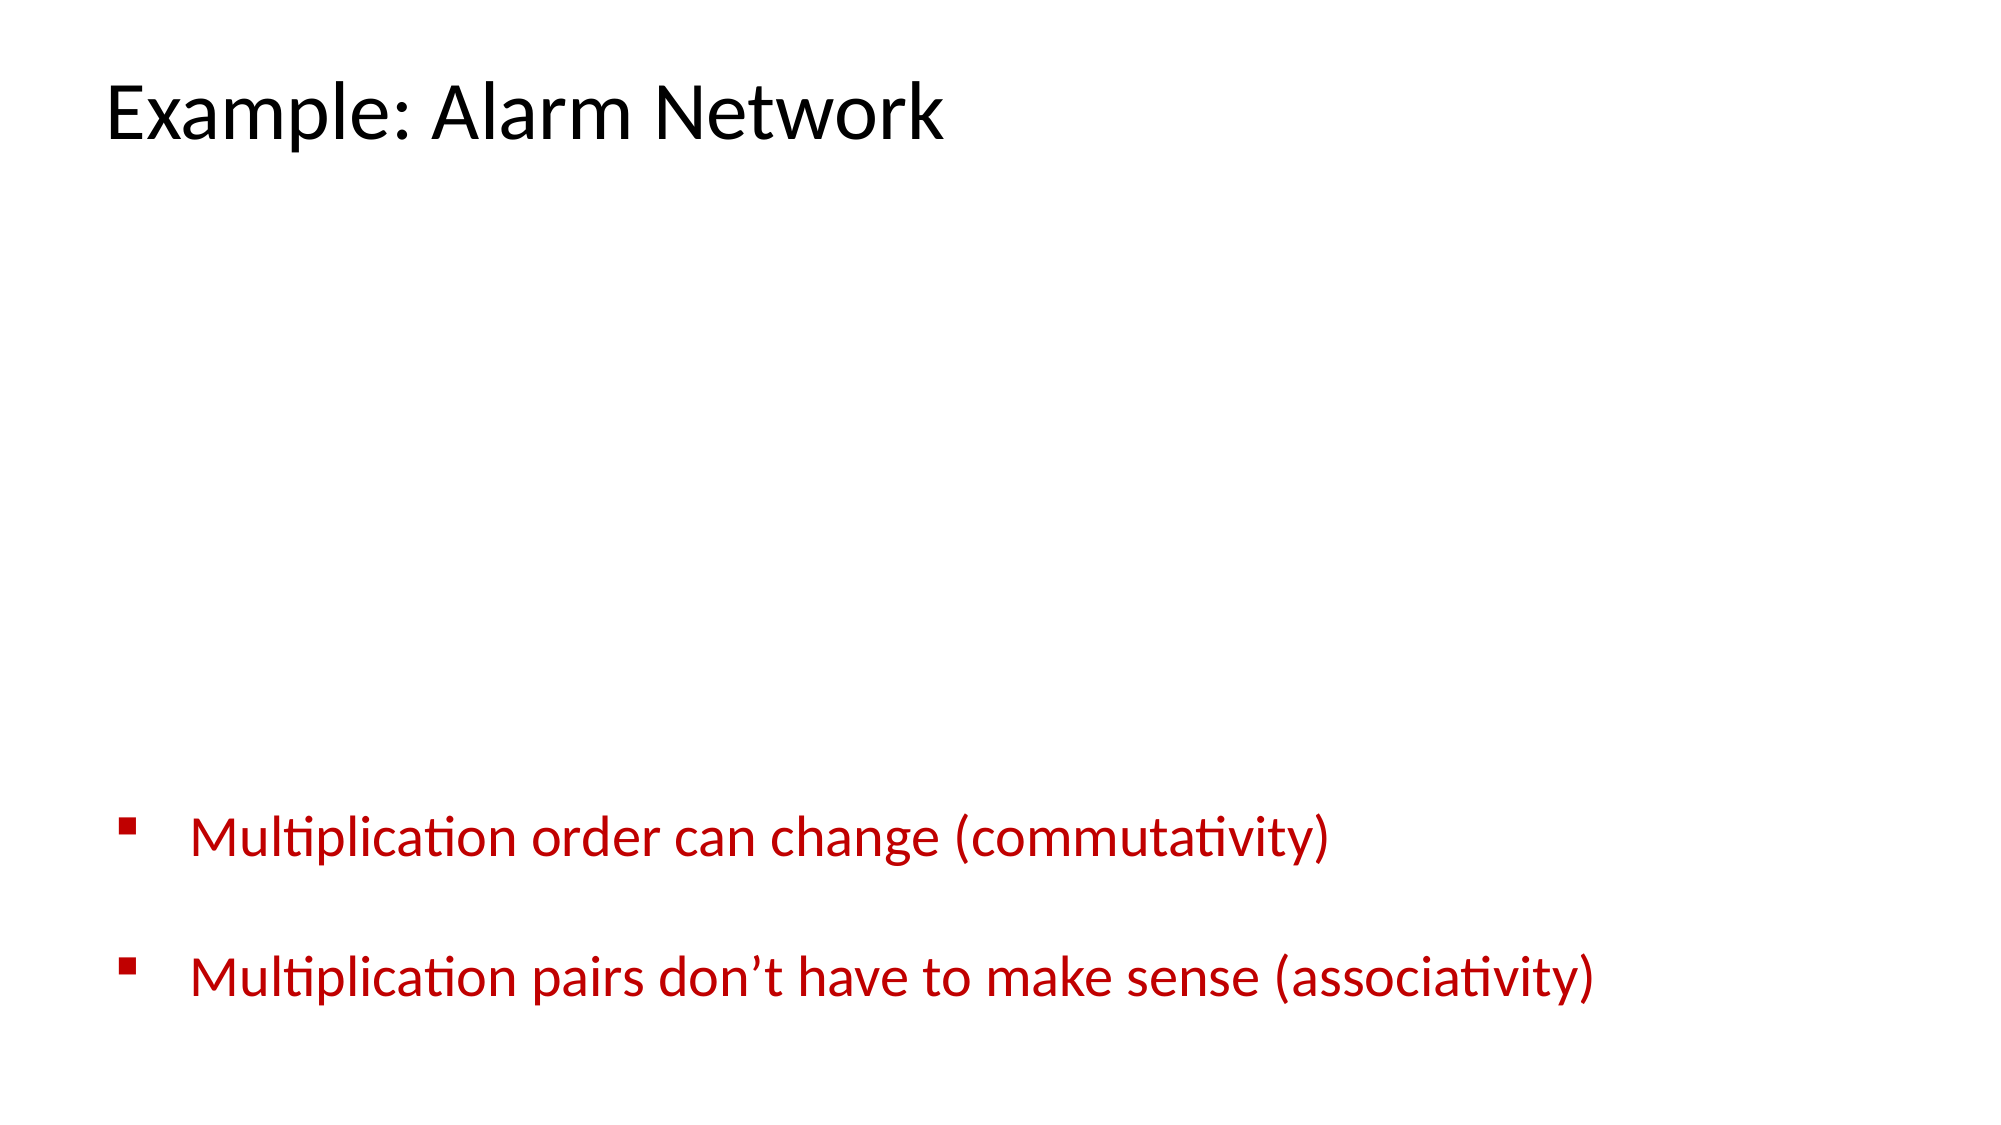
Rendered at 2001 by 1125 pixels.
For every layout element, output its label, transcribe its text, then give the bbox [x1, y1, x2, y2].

title Example: Alarm Network [90, 60, 1816, 164]
text_box Multiplication order can change (commutativity) Multiplication pairs don’t have to make sense (associativity) [100, 791, 1612, 1016]
